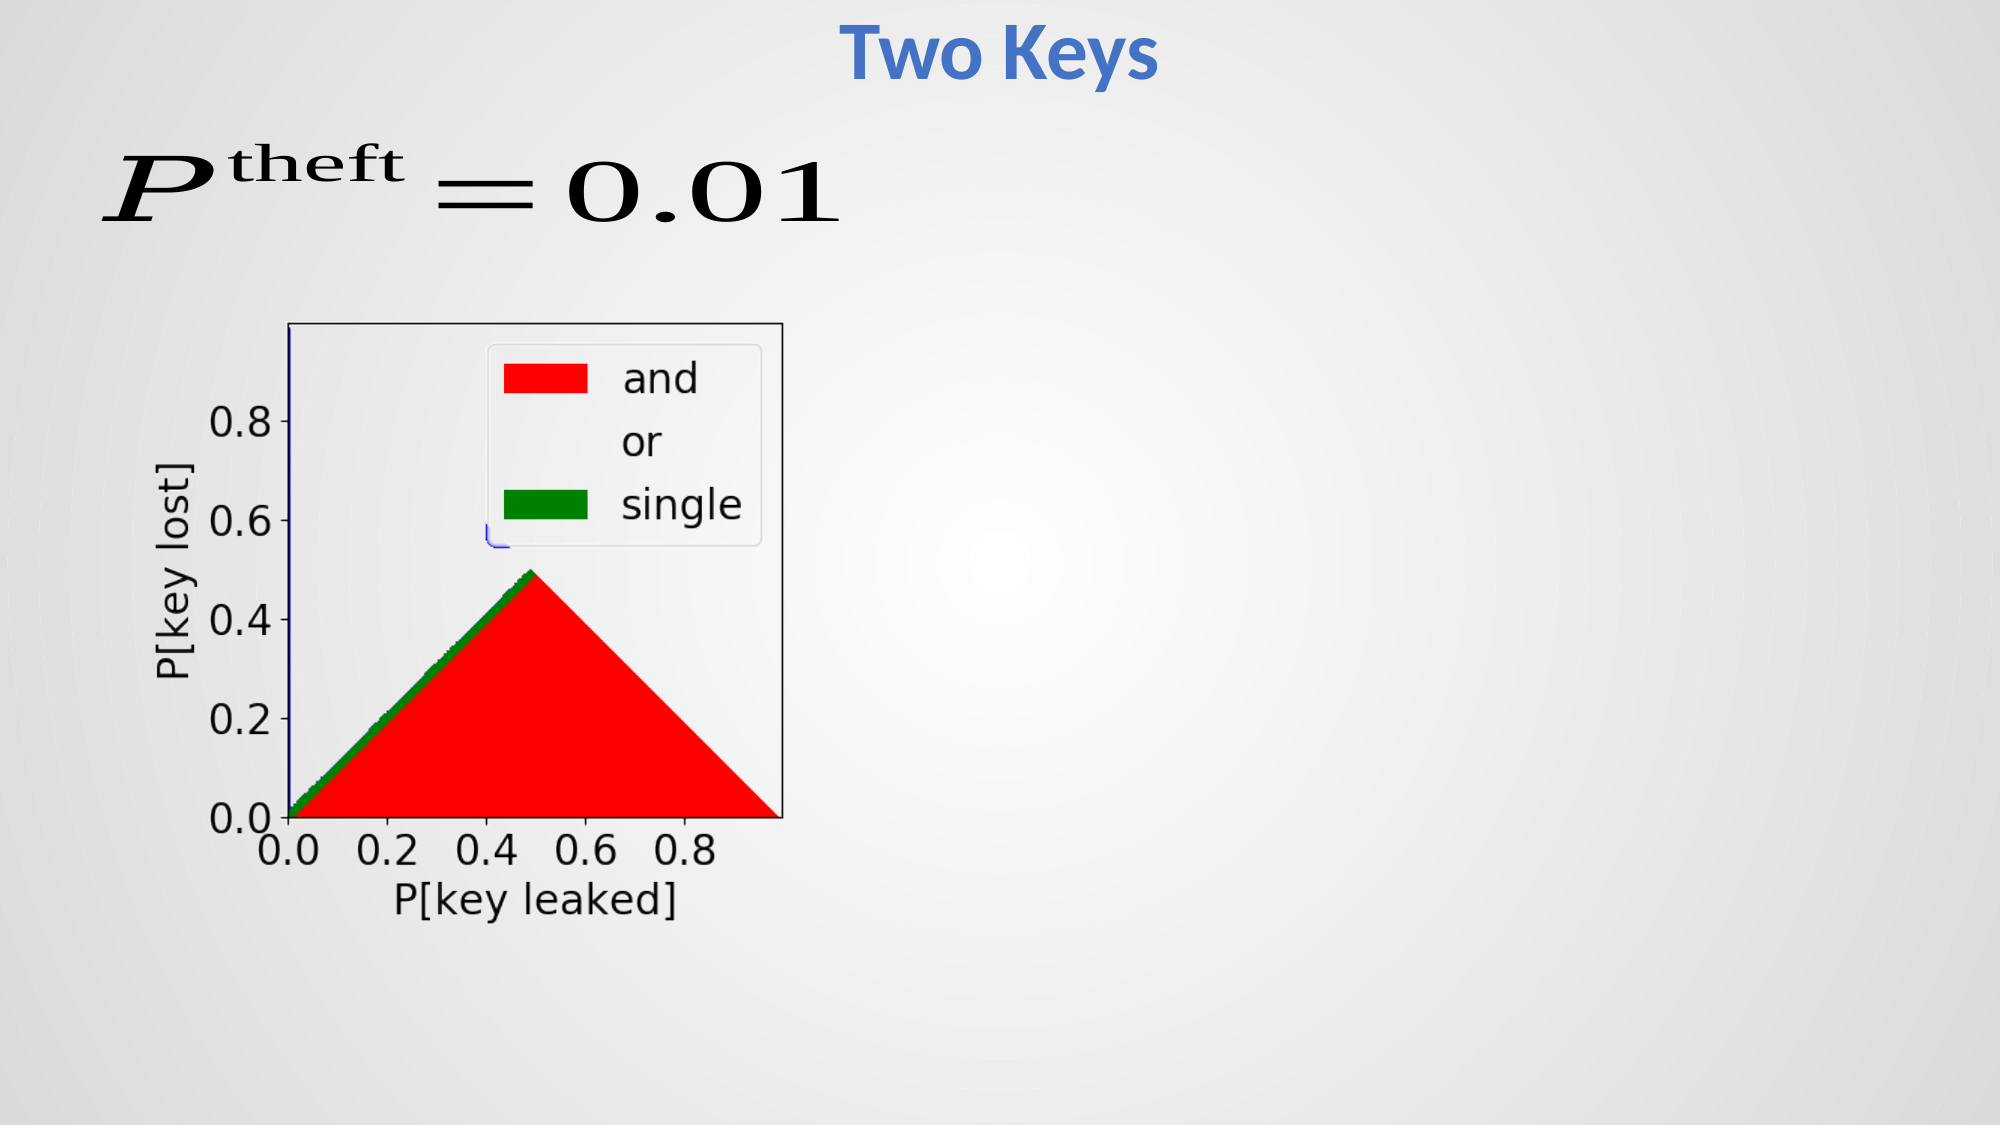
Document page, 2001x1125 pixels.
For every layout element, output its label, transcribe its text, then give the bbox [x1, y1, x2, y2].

picture [94, 248, 845, 999]
title Two Keys [0, 0, 2000, 106]
